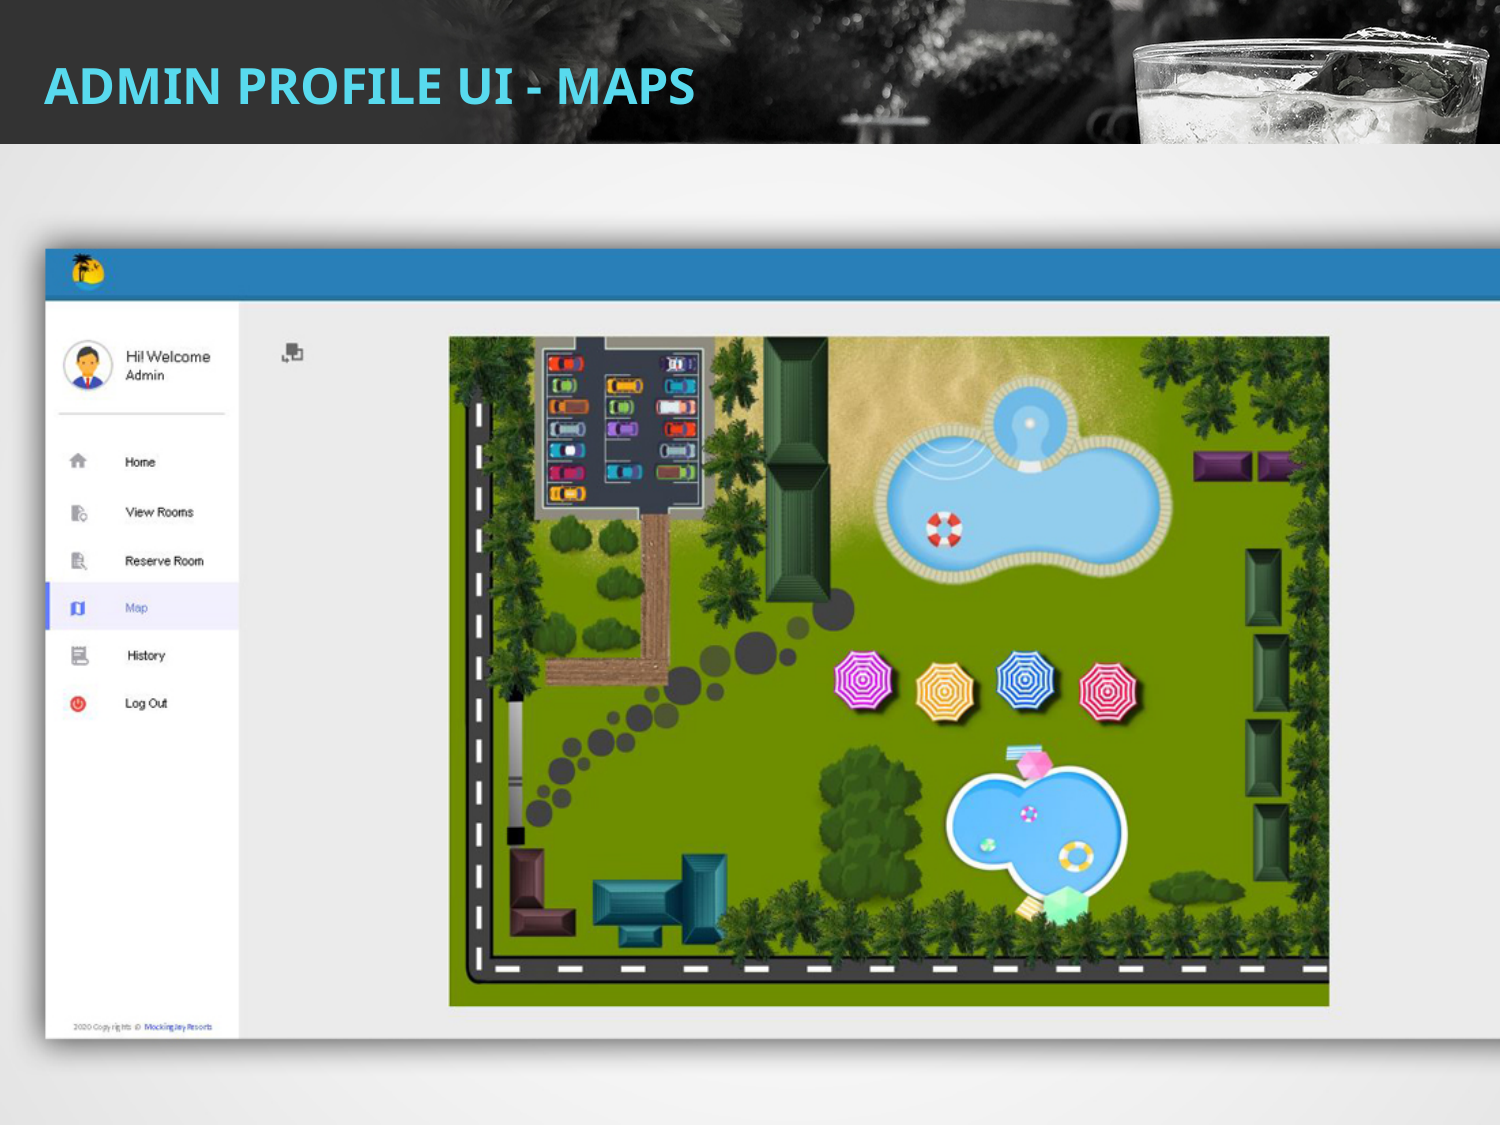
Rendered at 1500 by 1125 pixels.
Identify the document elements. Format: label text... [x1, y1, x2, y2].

picture [0, 0, 1500, 1125]
title ADMIN PROFILE UI - MAPS [29, 19, 1273, 143]
